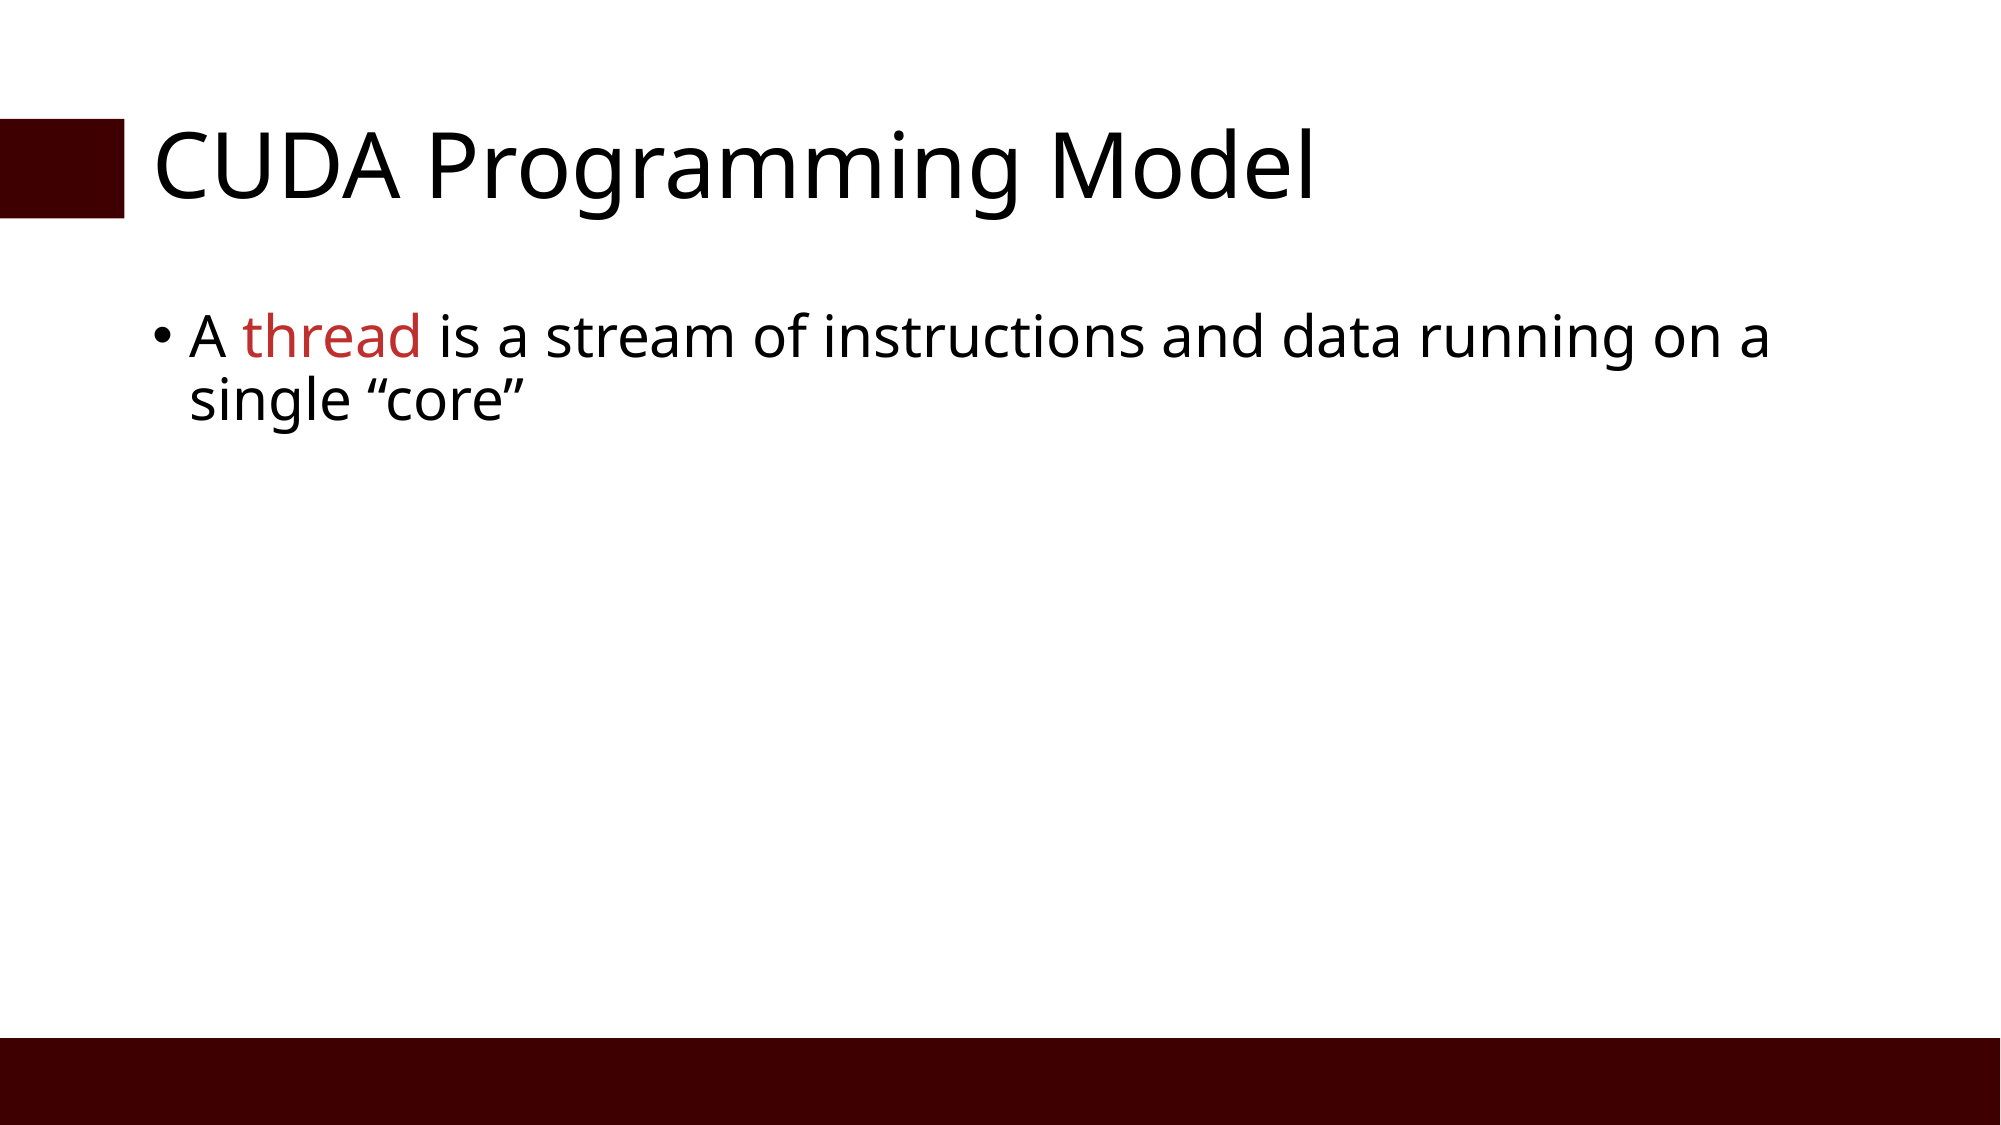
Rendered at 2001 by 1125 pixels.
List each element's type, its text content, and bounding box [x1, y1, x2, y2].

list A thread is a stream of instructions and data running on a single “core” [137, 299, 1863, 1014]
title CUDA Programming Model [137, 59, 1863, 278]
